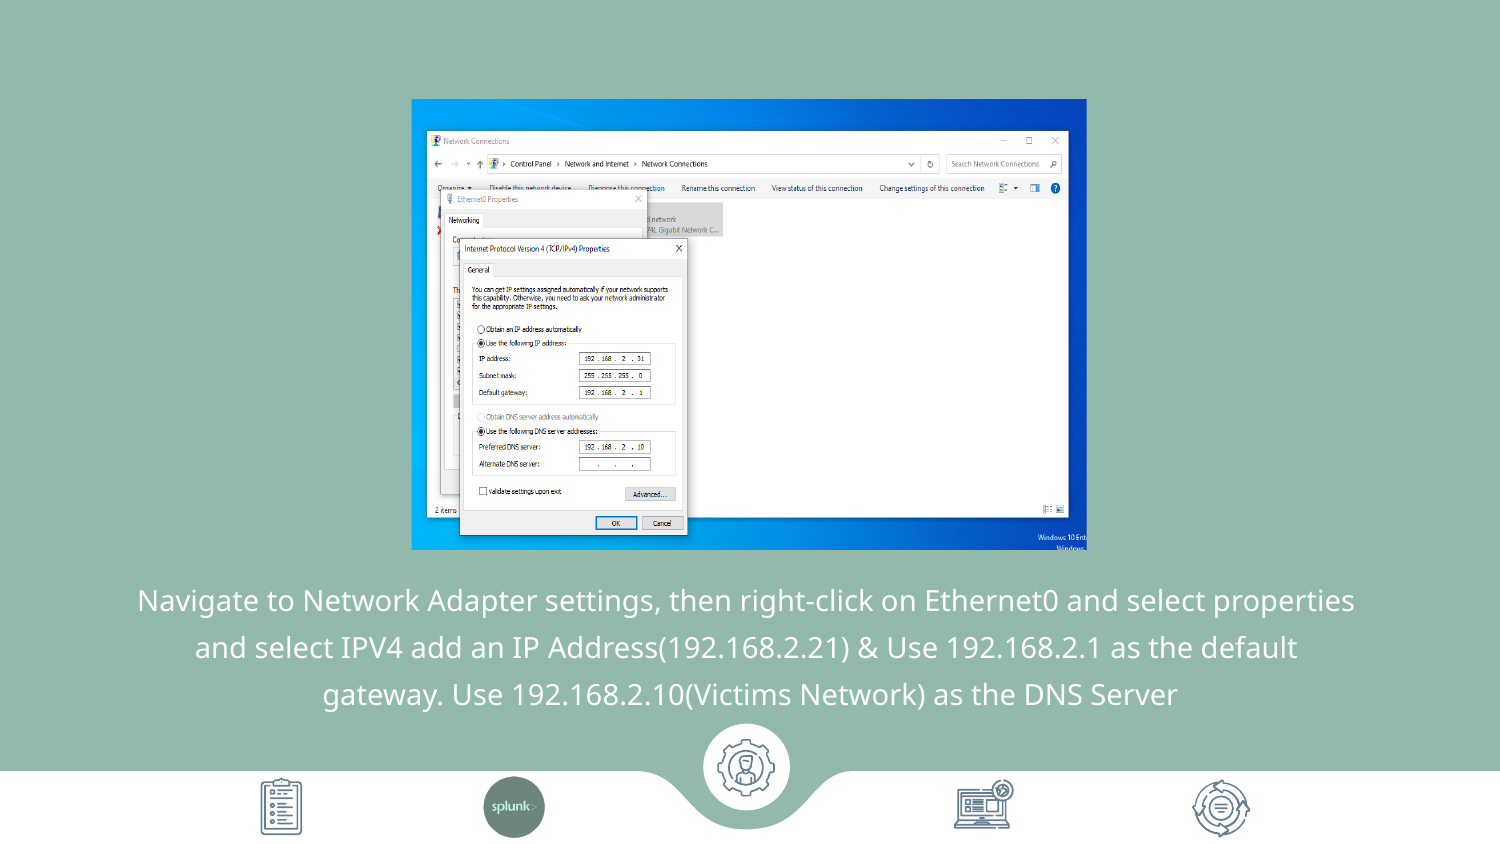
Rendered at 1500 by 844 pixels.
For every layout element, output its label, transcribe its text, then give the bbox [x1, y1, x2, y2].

text_box [702, 722, 792, 801]
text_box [717, 738, 775, 797]
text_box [260, 777, 302, 836]
list Navigate to Network Adapter settings, then right-click on Ethernet0 and select properties and select IPV4 add an IP Address(192.168.2.21) & Use 192.168.2.1 as the default gateway. Use 192.168.2.10(Victims Network) as the DNS Server [122, 578, 1379, 732]
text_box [717, 780, 776, 833]
text_box a [0, 769, 469, 844]
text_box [954, 779, 1014, 829]
text_box a [559, 769, 1500, 844]
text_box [1191, 779, 1251, 838]
picture [469, 765, 559, 844]
picture [427, 99, 1087, 550]
